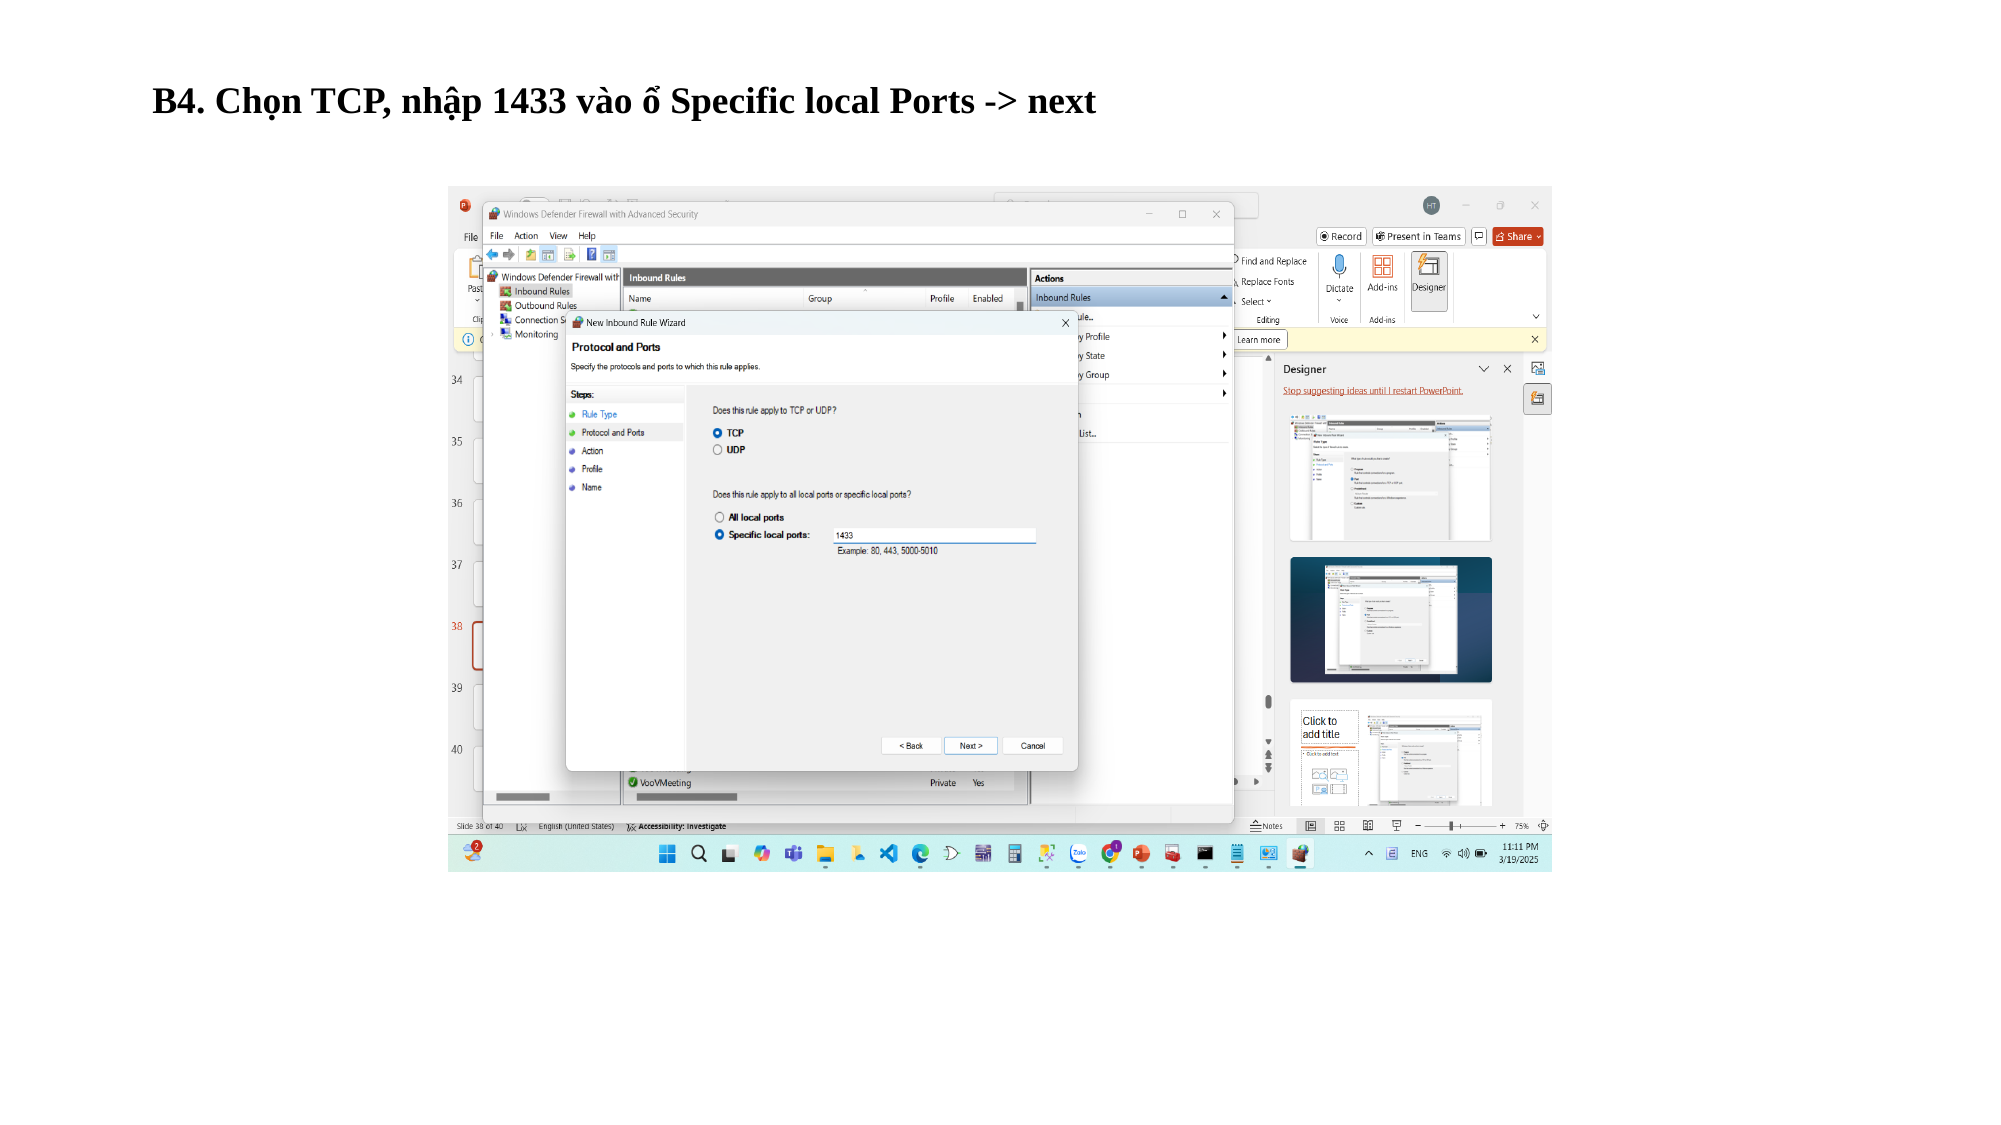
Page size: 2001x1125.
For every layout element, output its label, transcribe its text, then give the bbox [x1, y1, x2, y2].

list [447, 186, 1552, 873]
list B4. Chọn TCP, nhập 1433 vào ổ Specific local Ports -> next [137, 74, 1129, 700]
